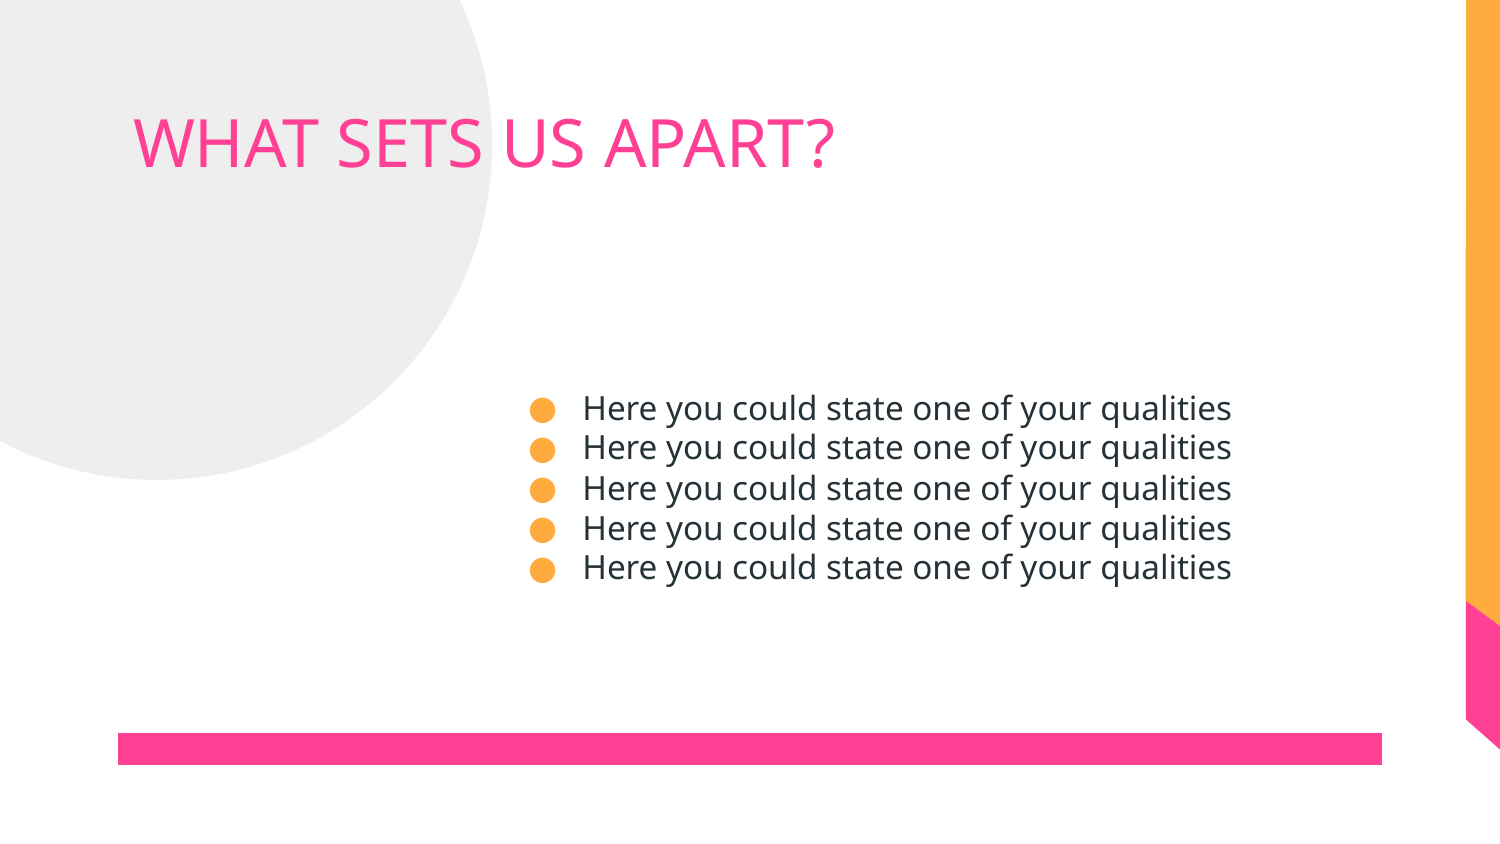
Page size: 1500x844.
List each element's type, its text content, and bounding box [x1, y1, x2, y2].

subtitle Here you could state one of your qualities Here you could state one of your qualities Here you could state one of your qualities Here you could state one of your qualities Here you could state one of your qualities [492, 371, 1261, 638]
title WHAT SETS US APART? [118, 85, 963, 283]
